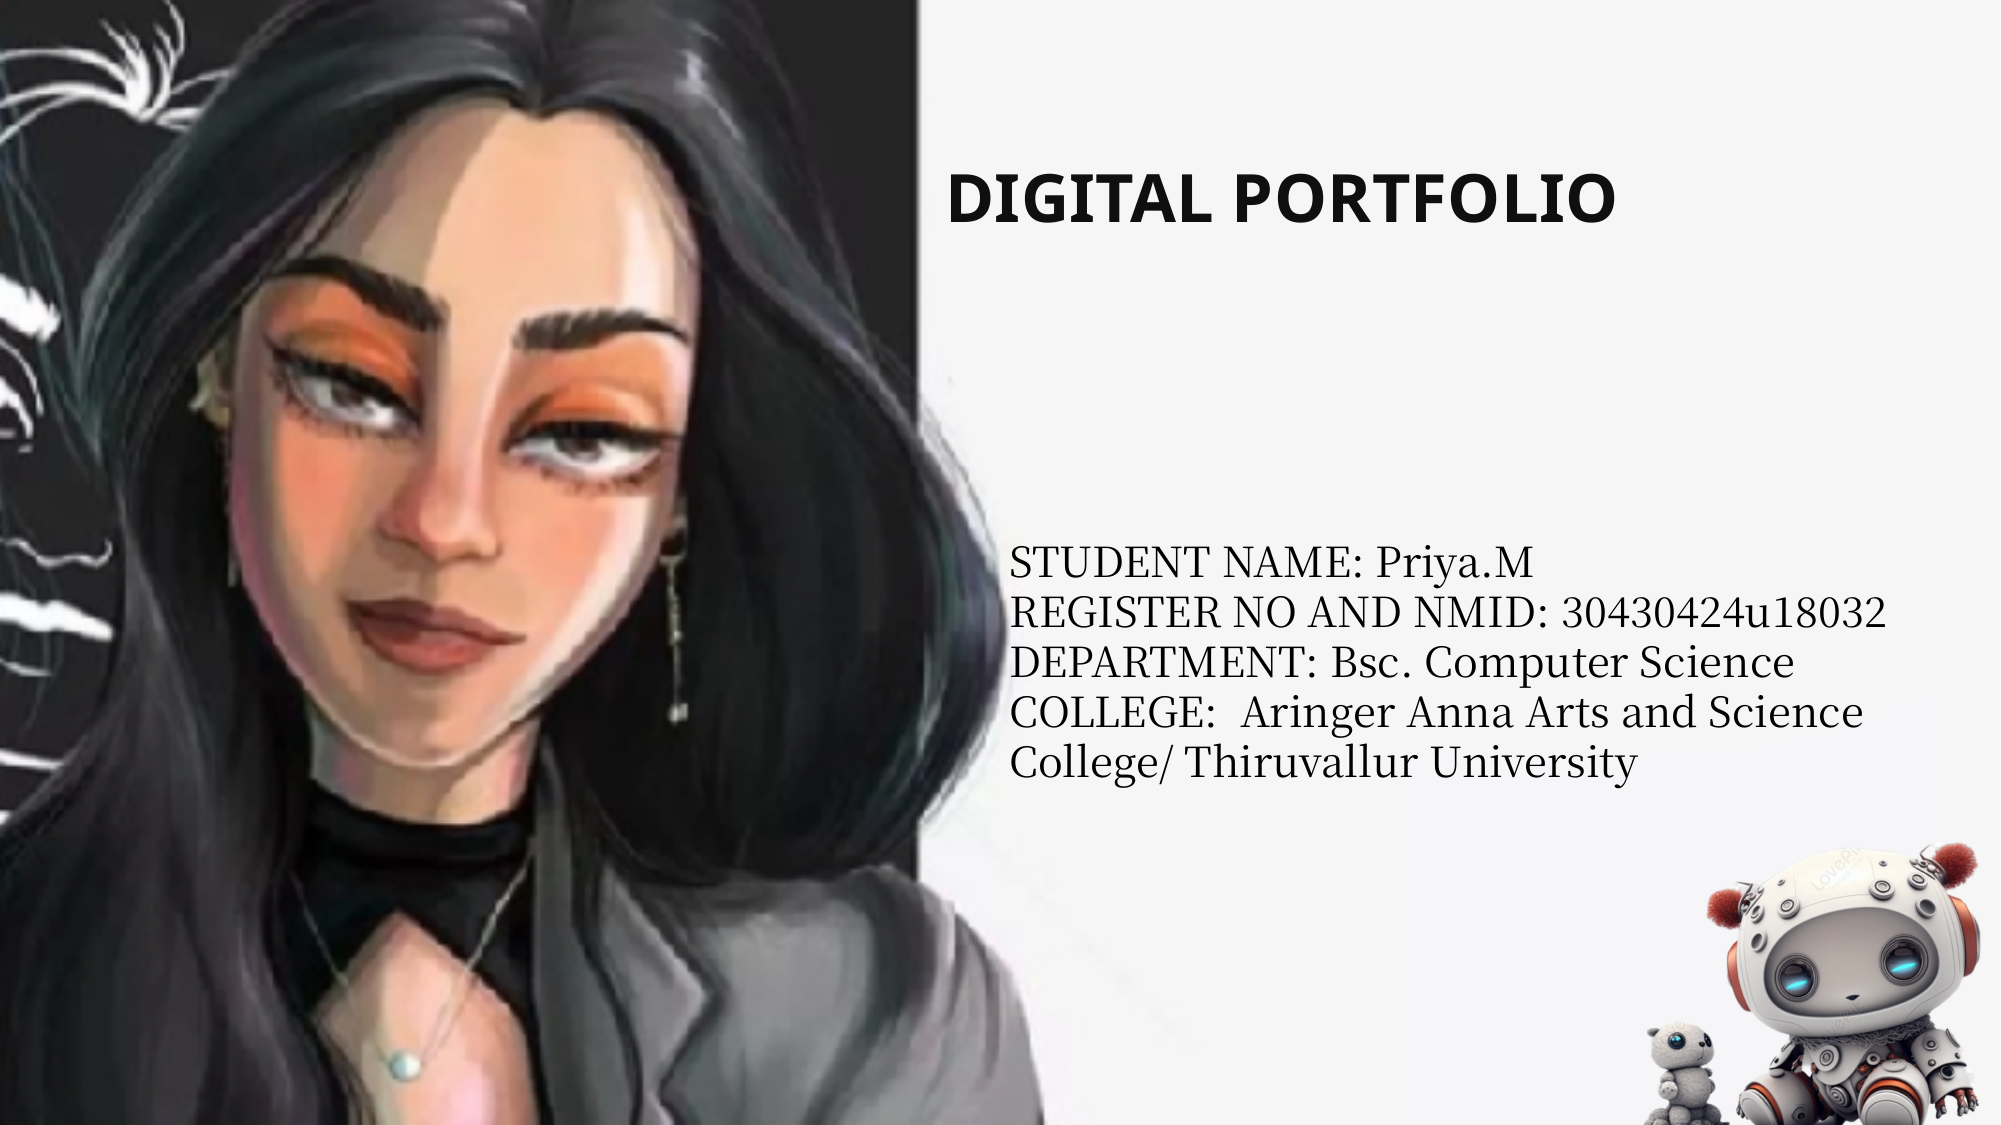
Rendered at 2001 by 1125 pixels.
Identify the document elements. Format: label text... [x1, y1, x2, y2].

text_box STUDENT NAME: Priya.M REGISTER NO AND NMID: 30430424u18032 DEPARTMENT: Bsc. Computer Science COLLEGE: Aringer Anna Arts and Science College/ Thiruvallur University [994, 528, 1957, 843]
picture [0, 0, 2001, 1125]
text_box DIGITAL PORTFOLIO [401, 155, 1710, 236]
